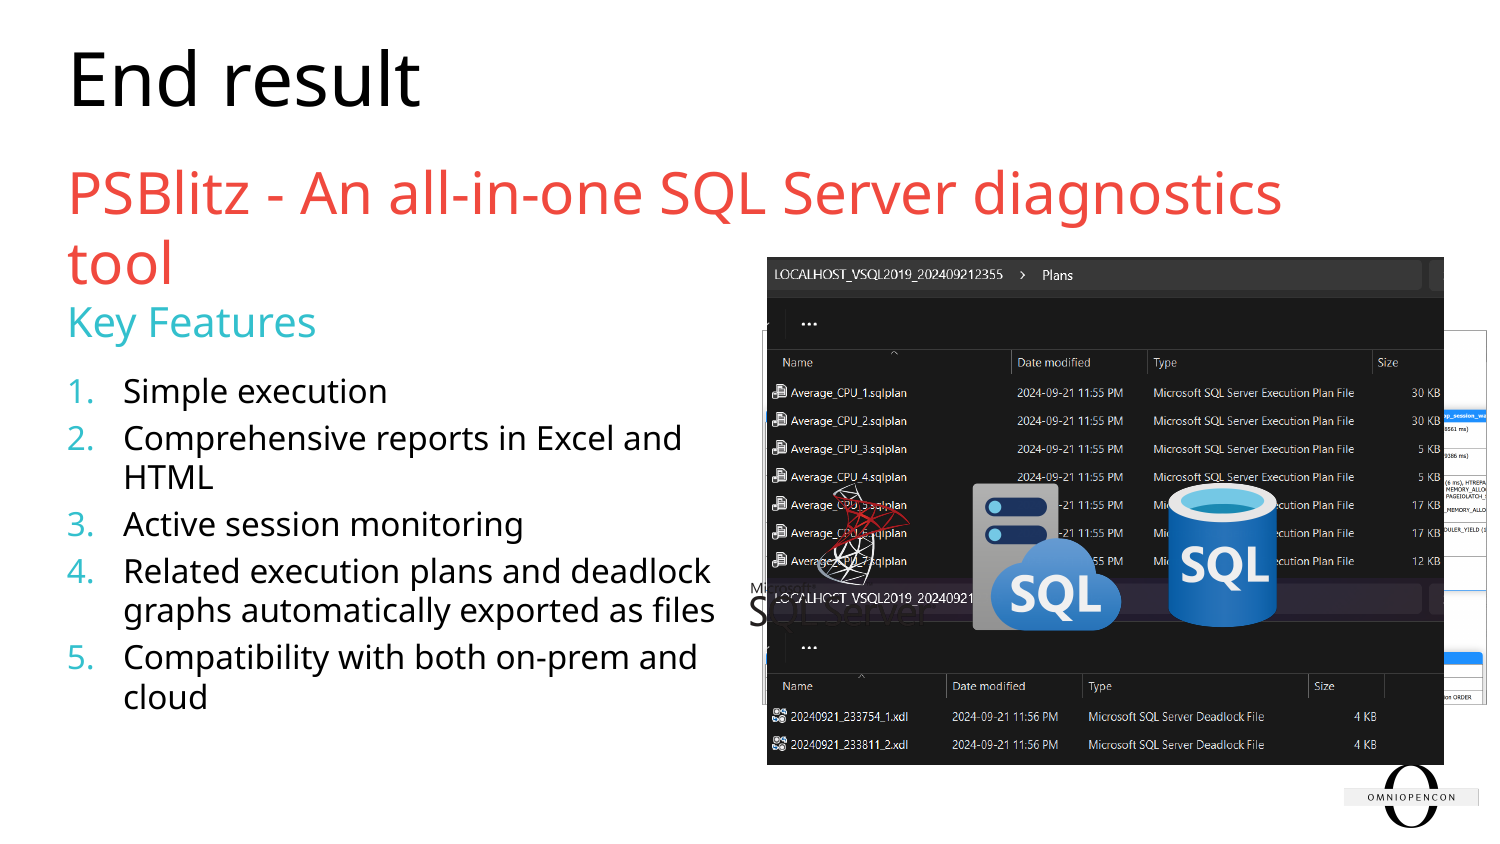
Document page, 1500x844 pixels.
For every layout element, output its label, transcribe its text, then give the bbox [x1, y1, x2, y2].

list Simple execution Comprehensive reports in Excel and HTML Active session monitoring Related execution plans and deadlock graphs automatically exported as files Compatibility with both on-prem and cloud [51, 362, 762, 747]
text_box PSBlitz - An all-in-one SQL Server diagnostics tool [52, 149, 1405, 234]
picture [716, 257, 1500, 844]
list Key Features [51, 288, 656, 353]
title End result [52, 41, 1444, 142]
